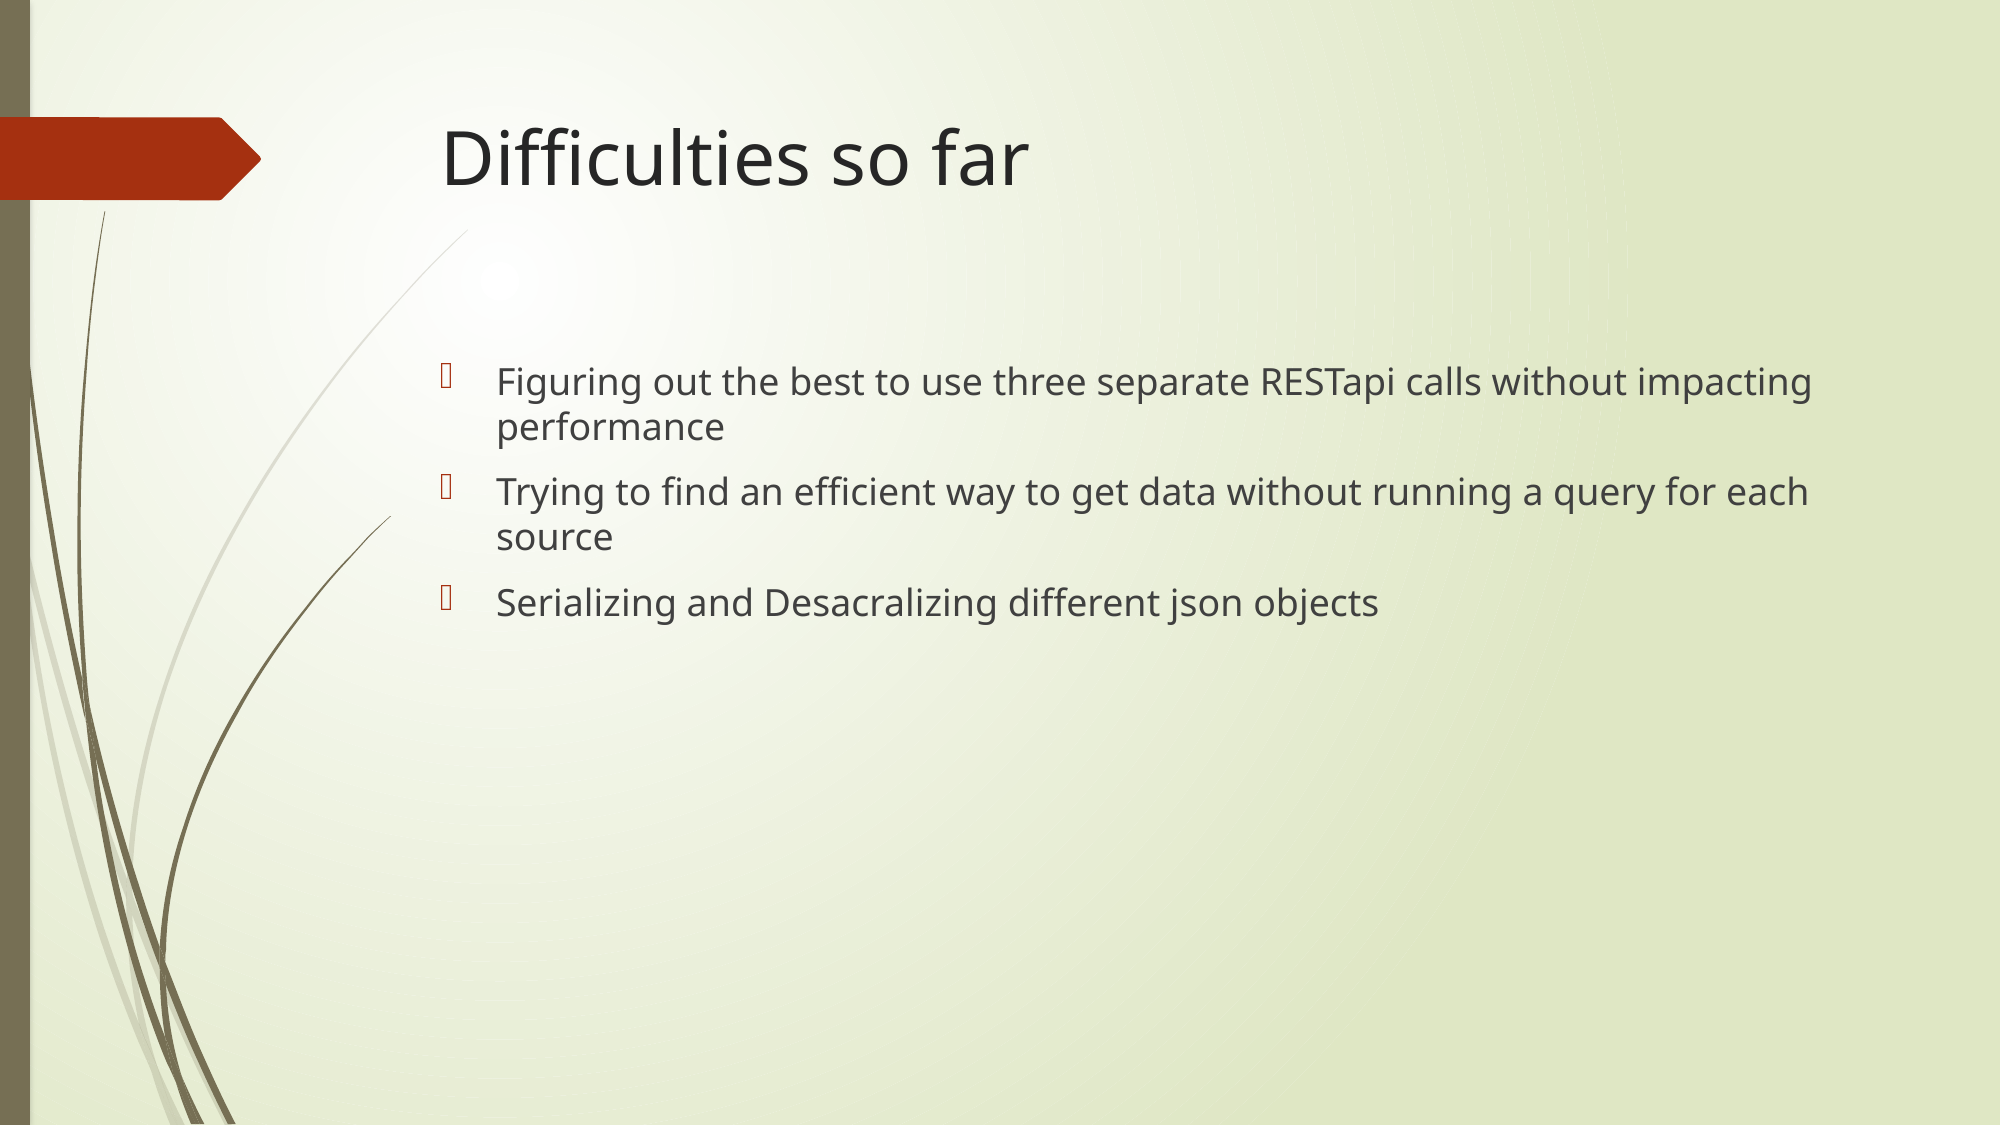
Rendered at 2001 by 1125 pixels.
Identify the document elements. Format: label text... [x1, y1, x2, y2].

list Figuring out the best to use three separate RESTapi calls without impacting performance Trying to find an efficient way to get data without running a query for each source Serializing and Desacralizing different json objects [424, 350, 1888, 970]
title Difficulties so far [425, 102, 1888, 313]
